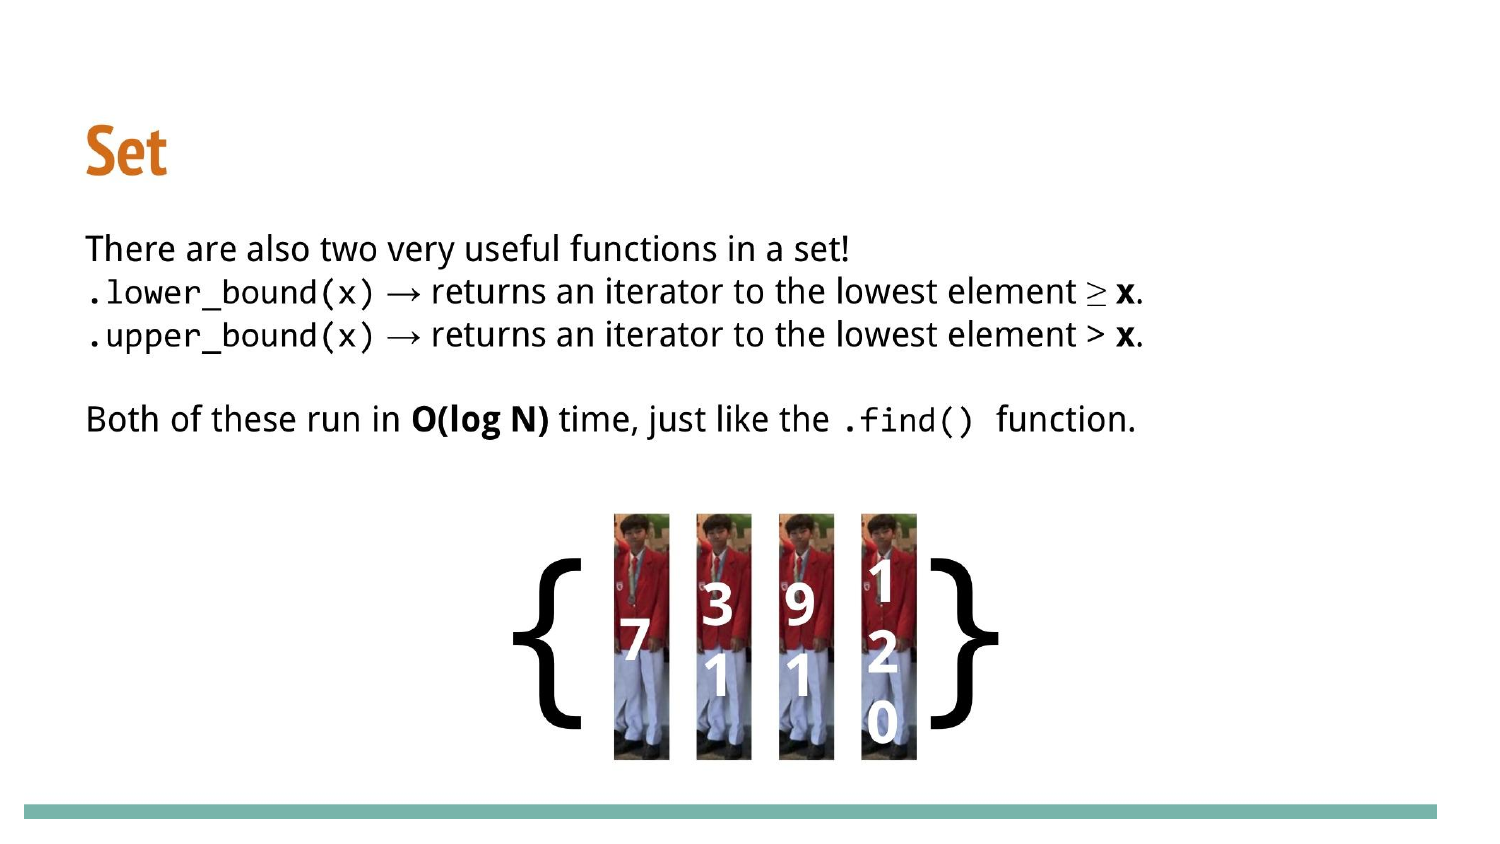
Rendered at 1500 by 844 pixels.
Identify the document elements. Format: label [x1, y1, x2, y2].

picture [24, 24, 1437, 819]
